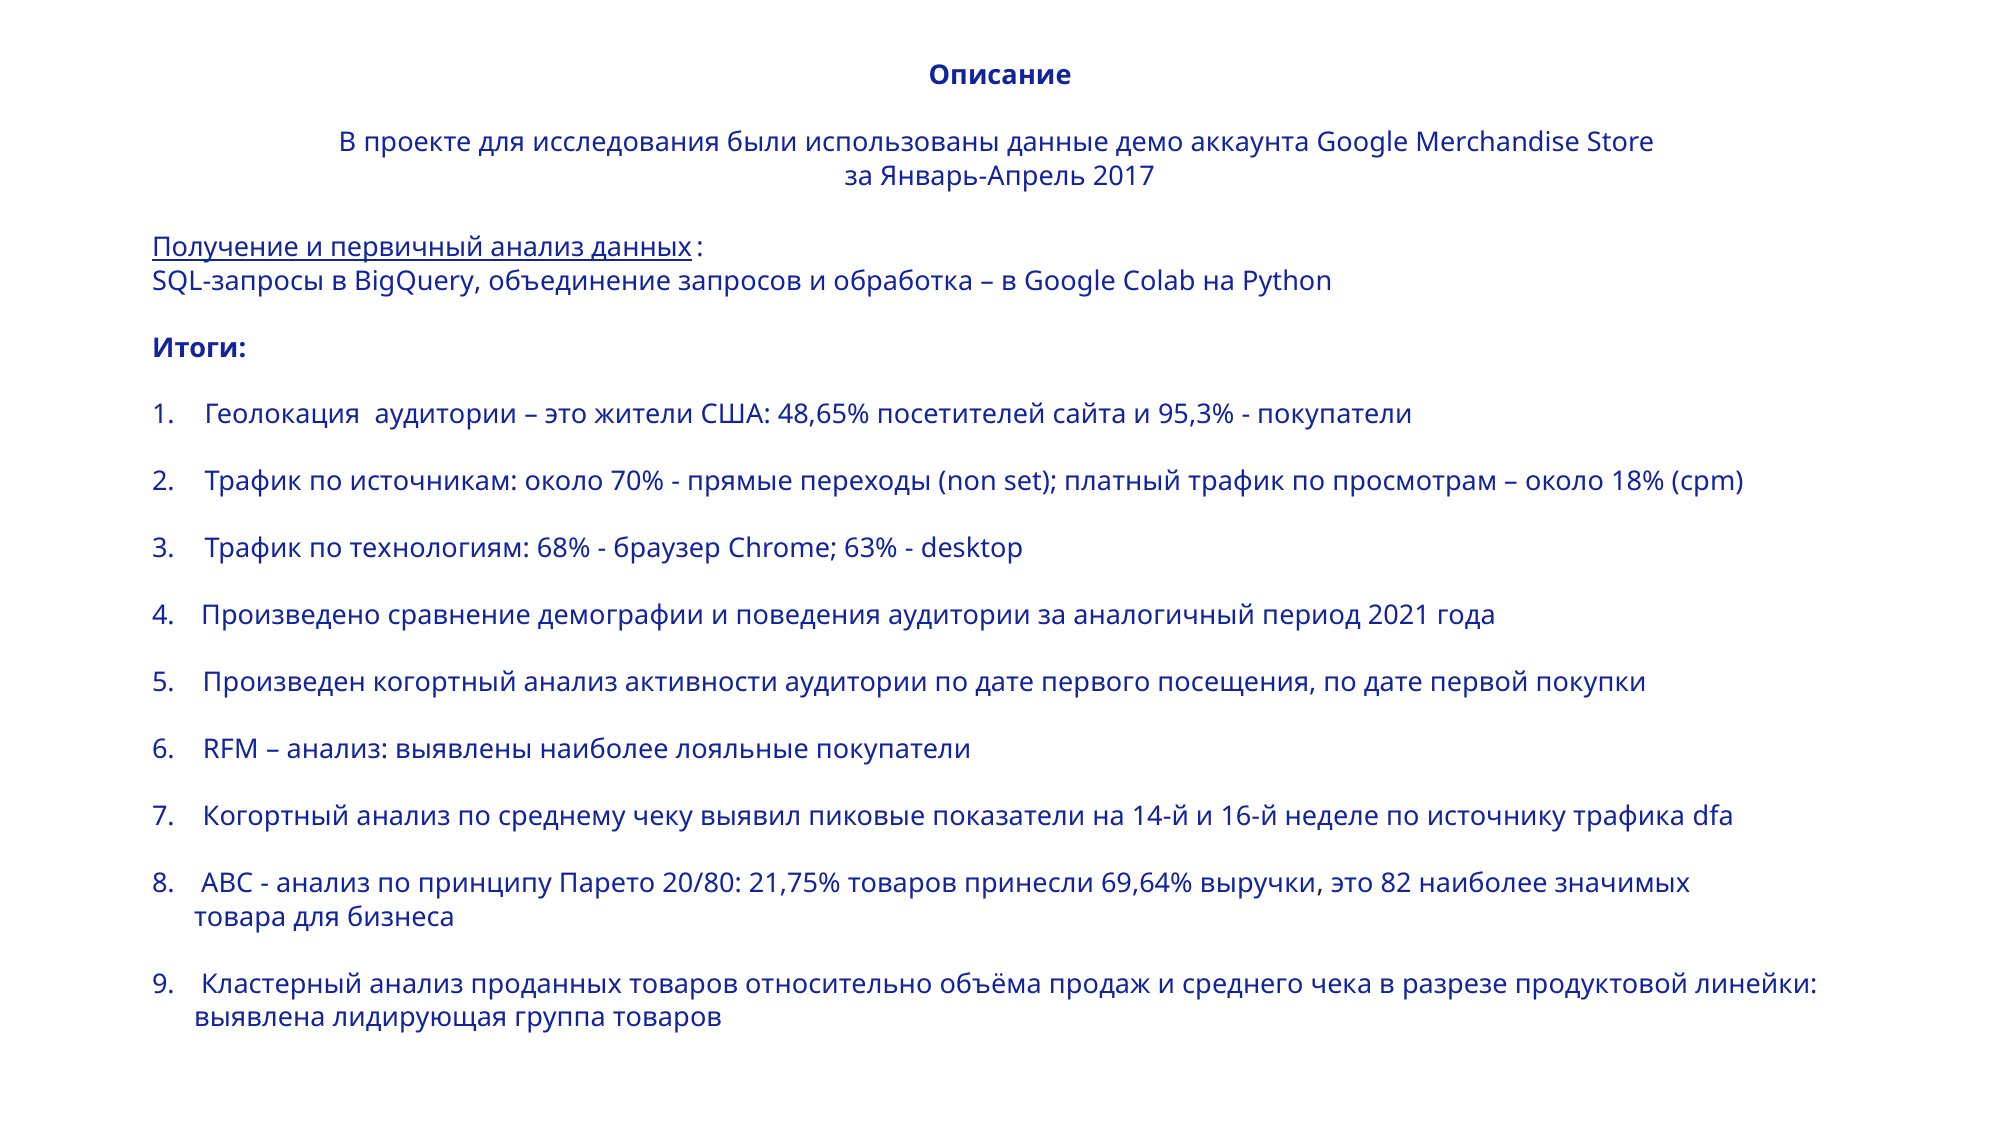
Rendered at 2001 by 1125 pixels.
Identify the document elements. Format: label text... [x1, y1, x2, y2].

text_box Описание В проекте для исследования были использованы данные демо аккаунта Google Merchandise Store за Январь-Апрель 2017 Получение и первичный анализ данных: SQL-запросы в BigQuery, объединение запросов и обработка – в Google Colab на Python Итоги: Геолокация аудитории – это жители США: 48,65% посетителей сайта и 95,3% - покупатели Трафик по источникам: около 70% - прямые переходы (non set); платный трафик по просмотрам – около 18% (cpm) Трафик по технологиям: 68% - браузер Chrome; 63% - desktop Произведено сравнение демографии и поведения аудитории за аналогичный период 2021 года 5. Произведен когортный анализ активности аудитории по дате первого посещения, по дате первой покупки 6. RFM – анализ: выявлены наиболее лояльные покупатели 7. Когортный анализ по среднему чеку выявил пиковые показатели на 14-й и 16-й неделе по источнику трафика dfa АВС - анализ по принципу Парето 20/80: 21,75% товаров принесли 69,64% выручки, это 82 наиболее значимых товара для бизнеса Кластерный анализ проданных товаров относительно объёма продаж и среднего чека в разрезе продуктовой линейки: выявлена лидирующая группа товаров [137, 50, 1863, 1050]
